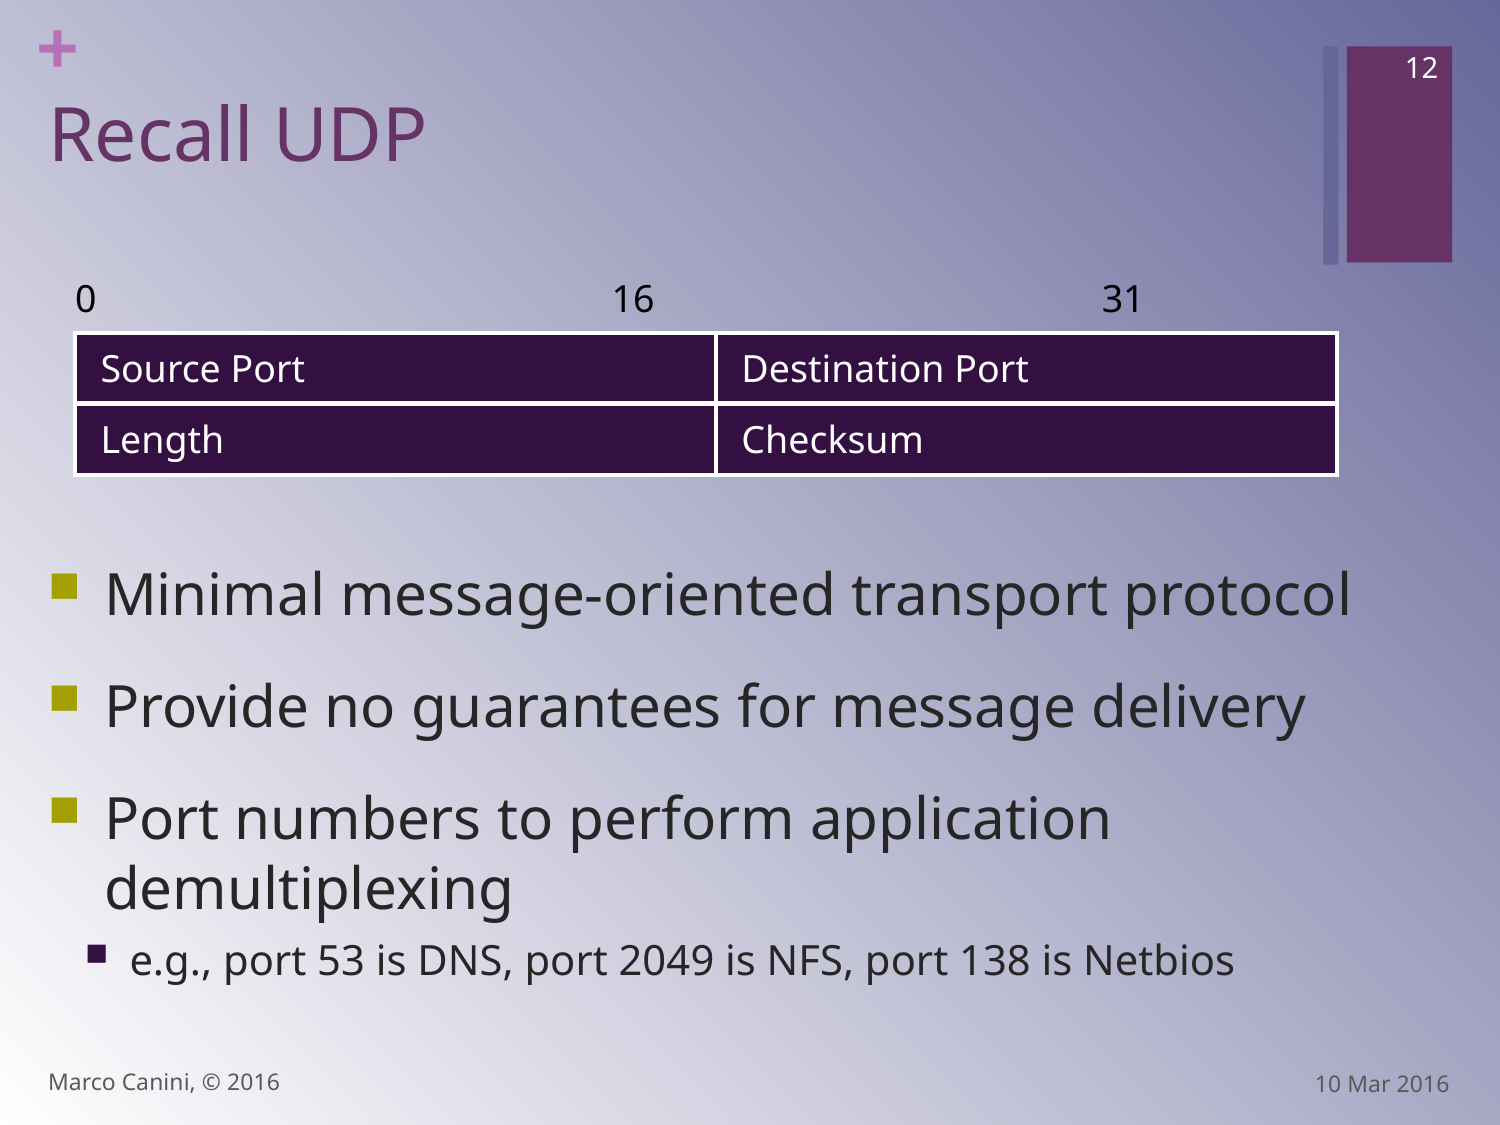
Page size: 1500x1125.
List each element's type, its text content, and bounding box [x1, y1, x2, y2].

table_cell Destination Port [718, 335, 1335, 401]
table_header 0 16 31 [75, 262, 1337, 331]
title Recall UDP [33, 79, 1322, 263]
table_cell Length [77, 406, 714, 473]
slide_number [1114, 1053, 1465, 1114]
table_cell Checksum [718, 406, 1335, 473]
slide_number 12 [1362, 39, 1454, 100]
table_cell Source Port [77, 335, 714, 401]
list Minimal message-oriented transport protocol Provide no guarantees for message delivery Port numbers to perform application demultiplexing e.g., port 53 is DNS, port 2049 is NFS, port 138 is Netbios [33, 549, 1465, 1054]
footer Marco Canini, © 2016 [33, 1053, 1038, 1114]
